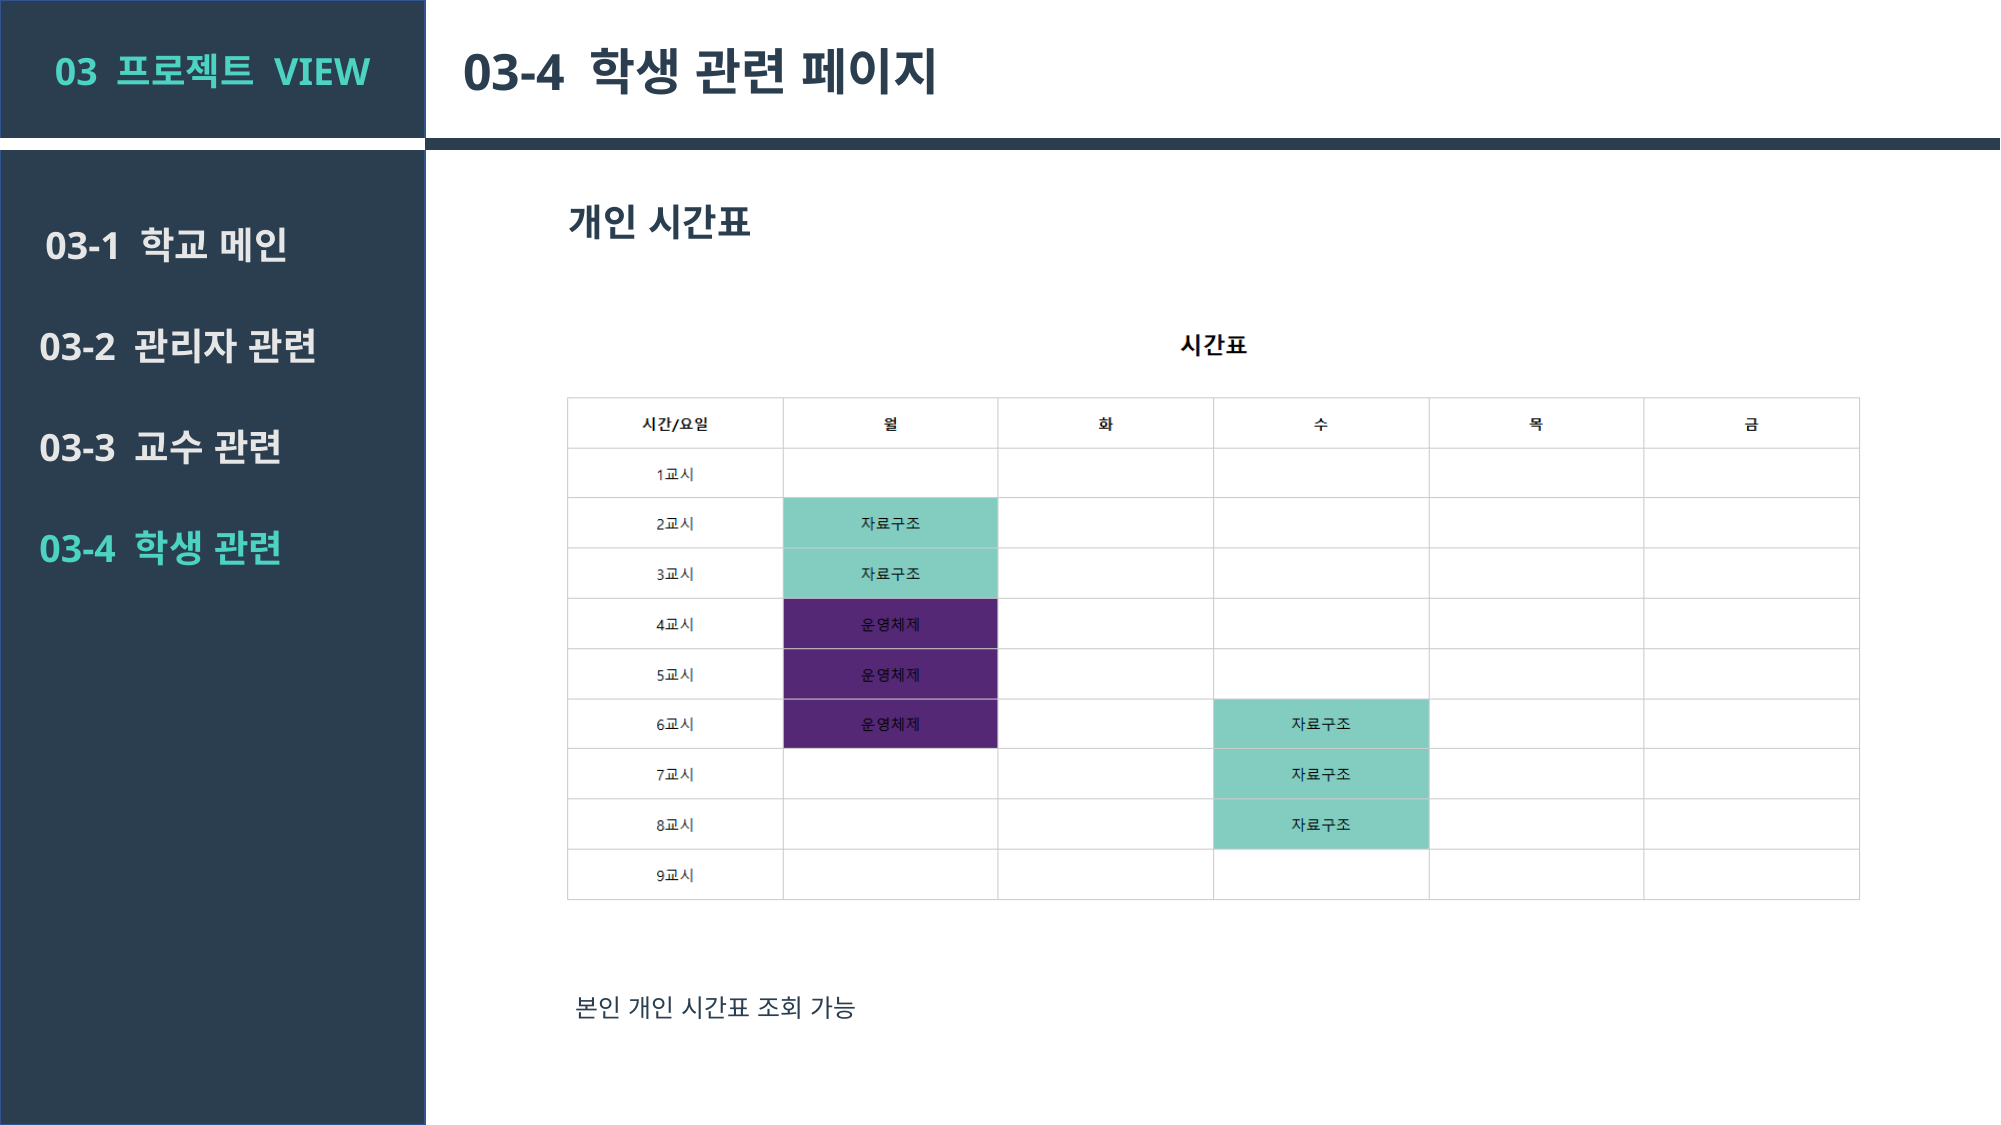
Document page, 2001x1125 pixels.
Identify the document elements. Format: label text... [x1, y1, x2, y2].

text_box 03-4 학생 관련 페이지 [448, 32, 1964, 108]
text_box [0, 150, 426, 1125]
text_box 03 프로젝트 VIEW [36, 40, 389, 101]
text_box 03-4 학생 관련 [24, 517, 389, 578]
text_box [0, 0, 426, 138]
text_box 03-3 교수 관련 [24, 416, 389, 477]
text_box 03-1 학교 메인 [30, 214, 395, 275]
text_box 03-2 관리자 관련 [24, 315, 389, 376]
text_box 본인 개인 시간표 조회 가능 [560, 984, 1561, 1030]
text_box 개인 시간표 [554, 191, 1761, 252]
picture [542, 306, 1880, 940]
